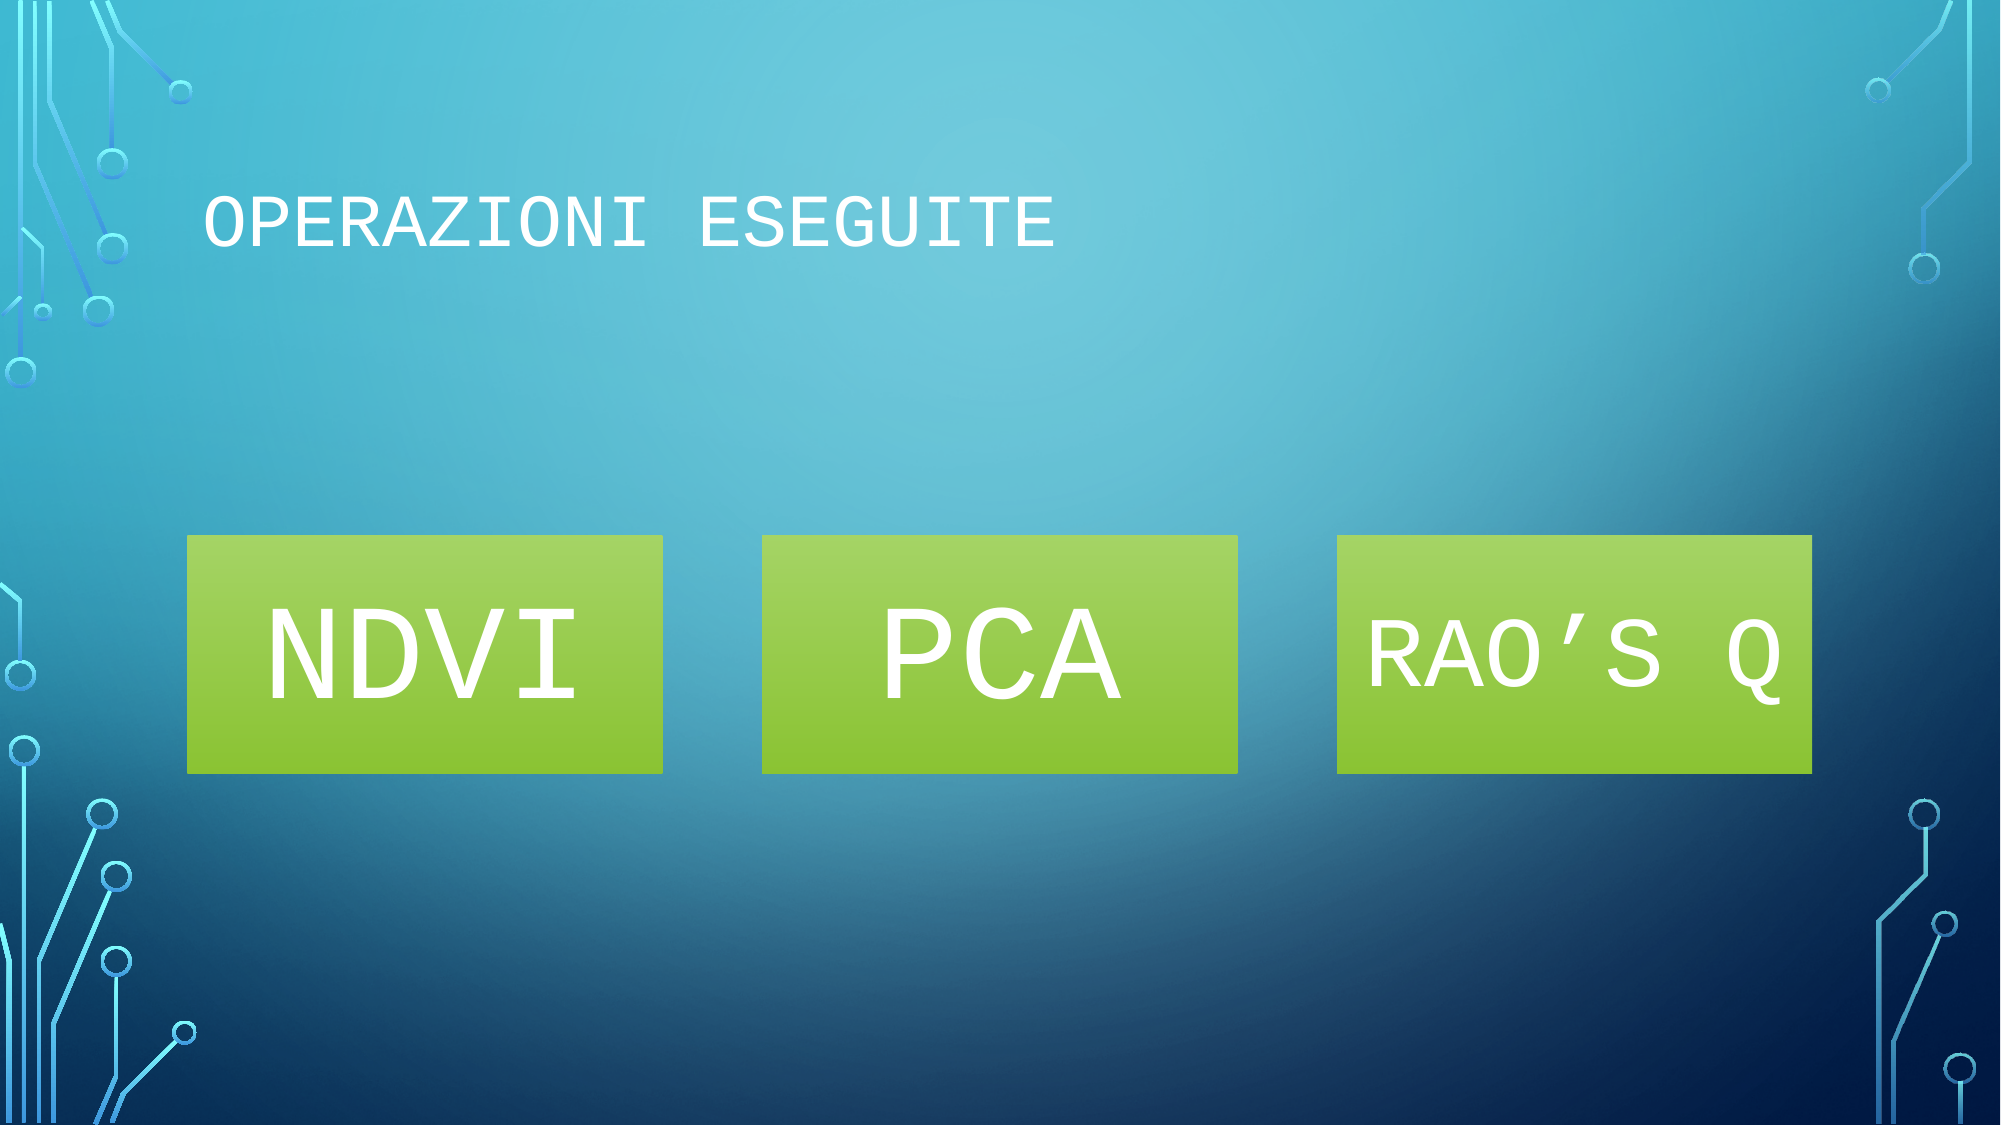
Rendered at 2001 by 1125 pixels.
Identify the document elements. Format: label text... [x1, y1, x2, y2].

title Operazioni eseguite [187, 101, 1813, 344]
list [186, 396, 1813, 913]
